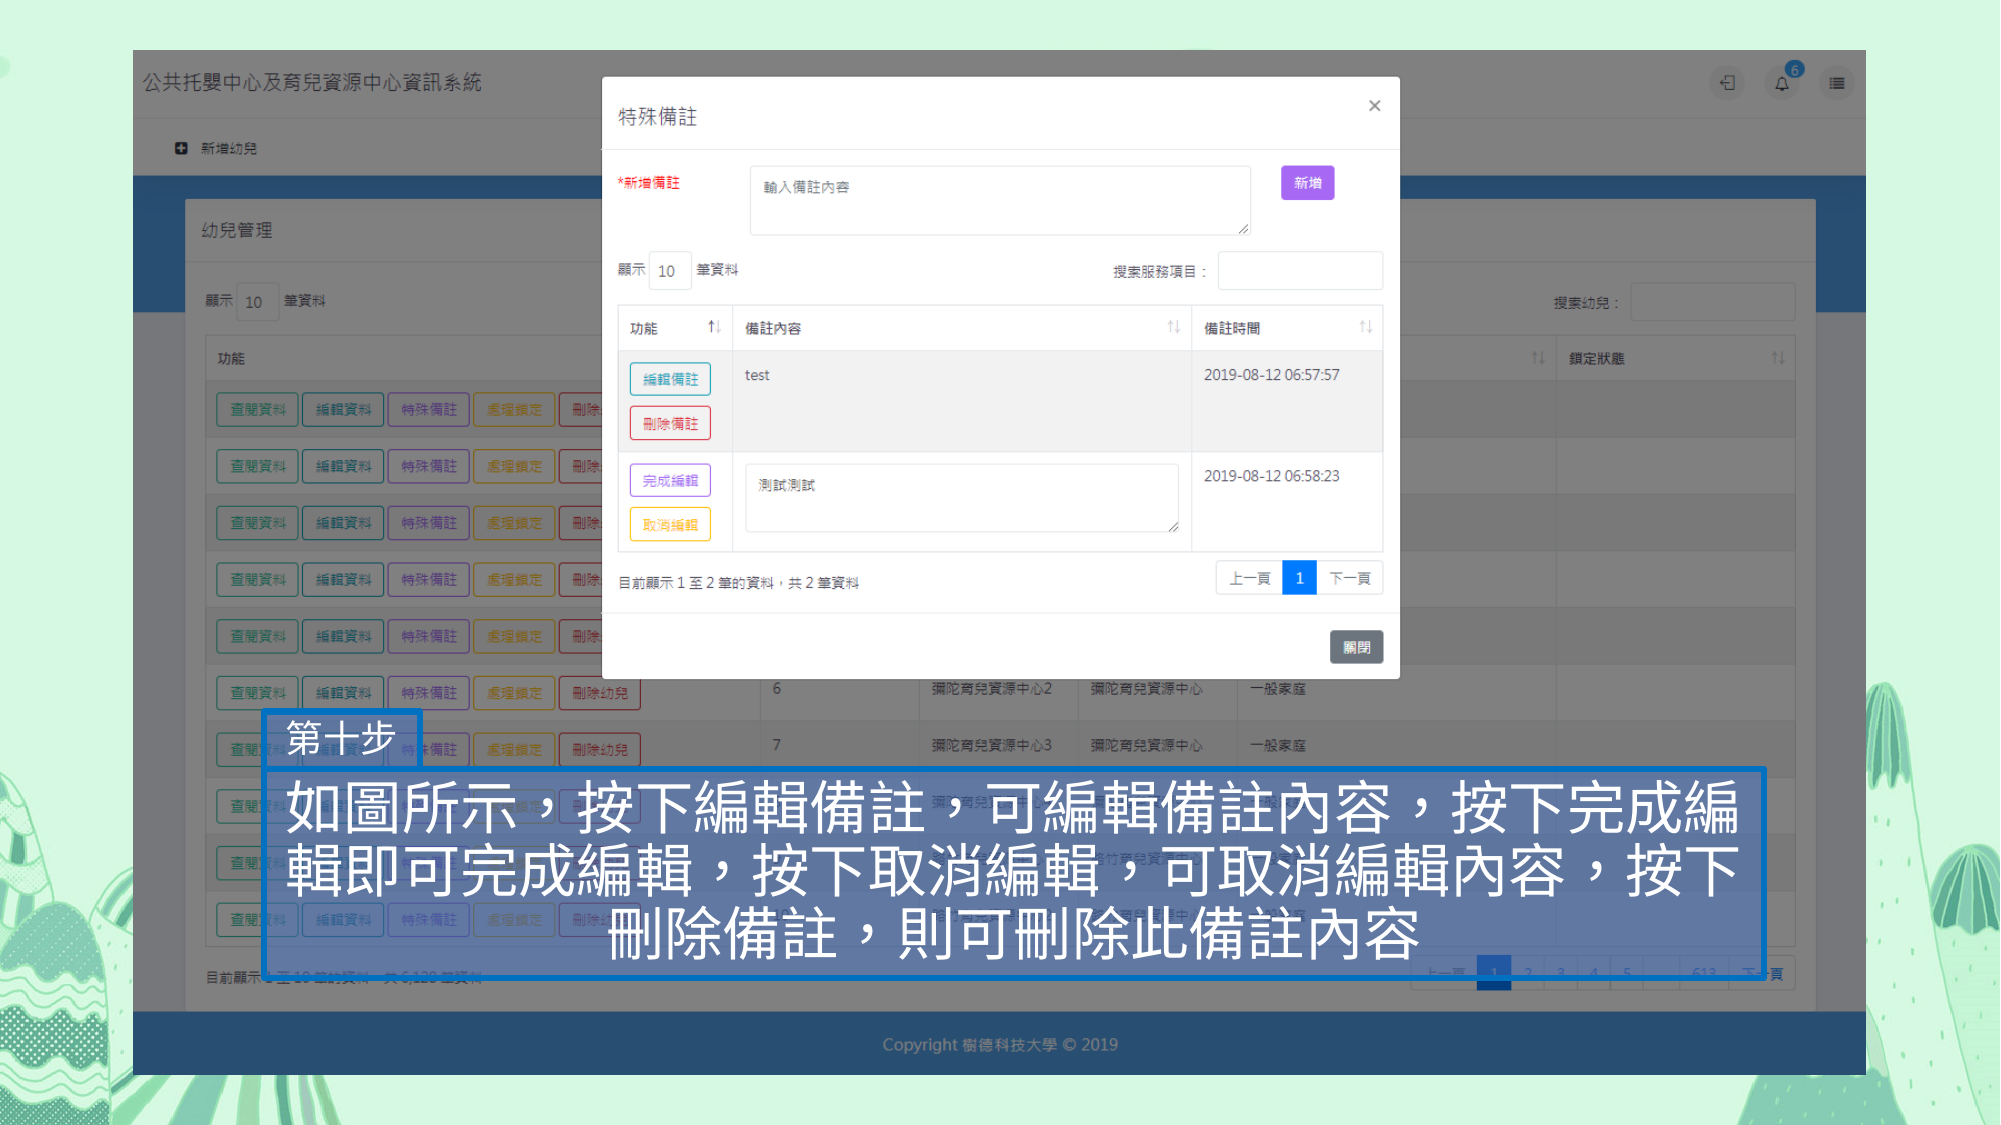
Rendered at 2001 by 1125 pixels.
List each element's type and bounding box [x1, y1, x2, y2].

text_box [263, 711, 1764, 979]
text_box [0, 0, 2000, 1125]
picture [133, 50, 1866, 1075]
